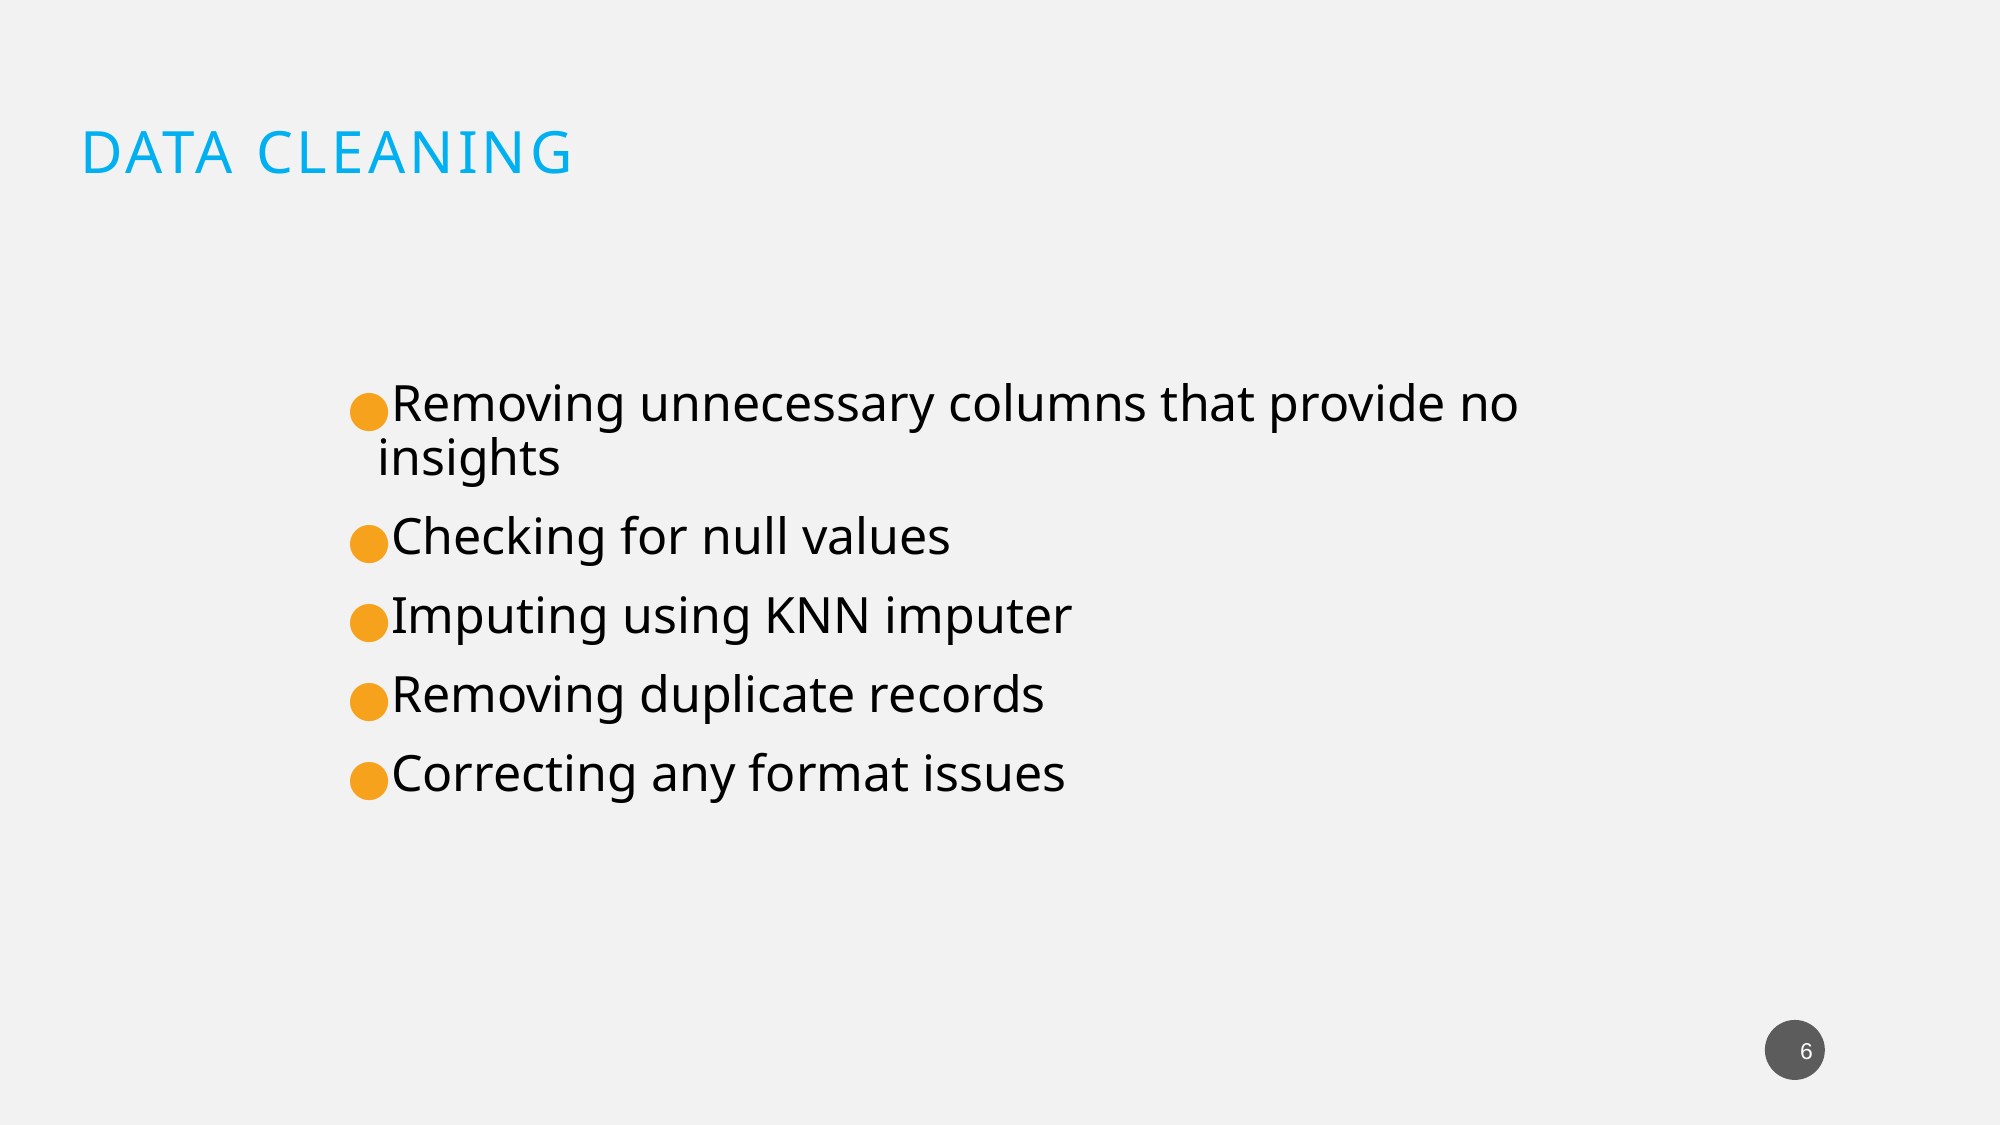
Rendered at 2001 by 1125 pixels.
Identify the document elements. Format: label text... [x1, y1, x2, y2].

text_box [200, 314, 1469, 841]
list Removing unnecessary columns that provide no insights Checking for null values Imputing using KNN imputer Removing duplicate records Correcting any format issues [332, 362, 1601, 872]
slide_number 6 [1764, 1019, 1825, 1080]
text_box Data cleaning [65, 56, 1765, 252]
